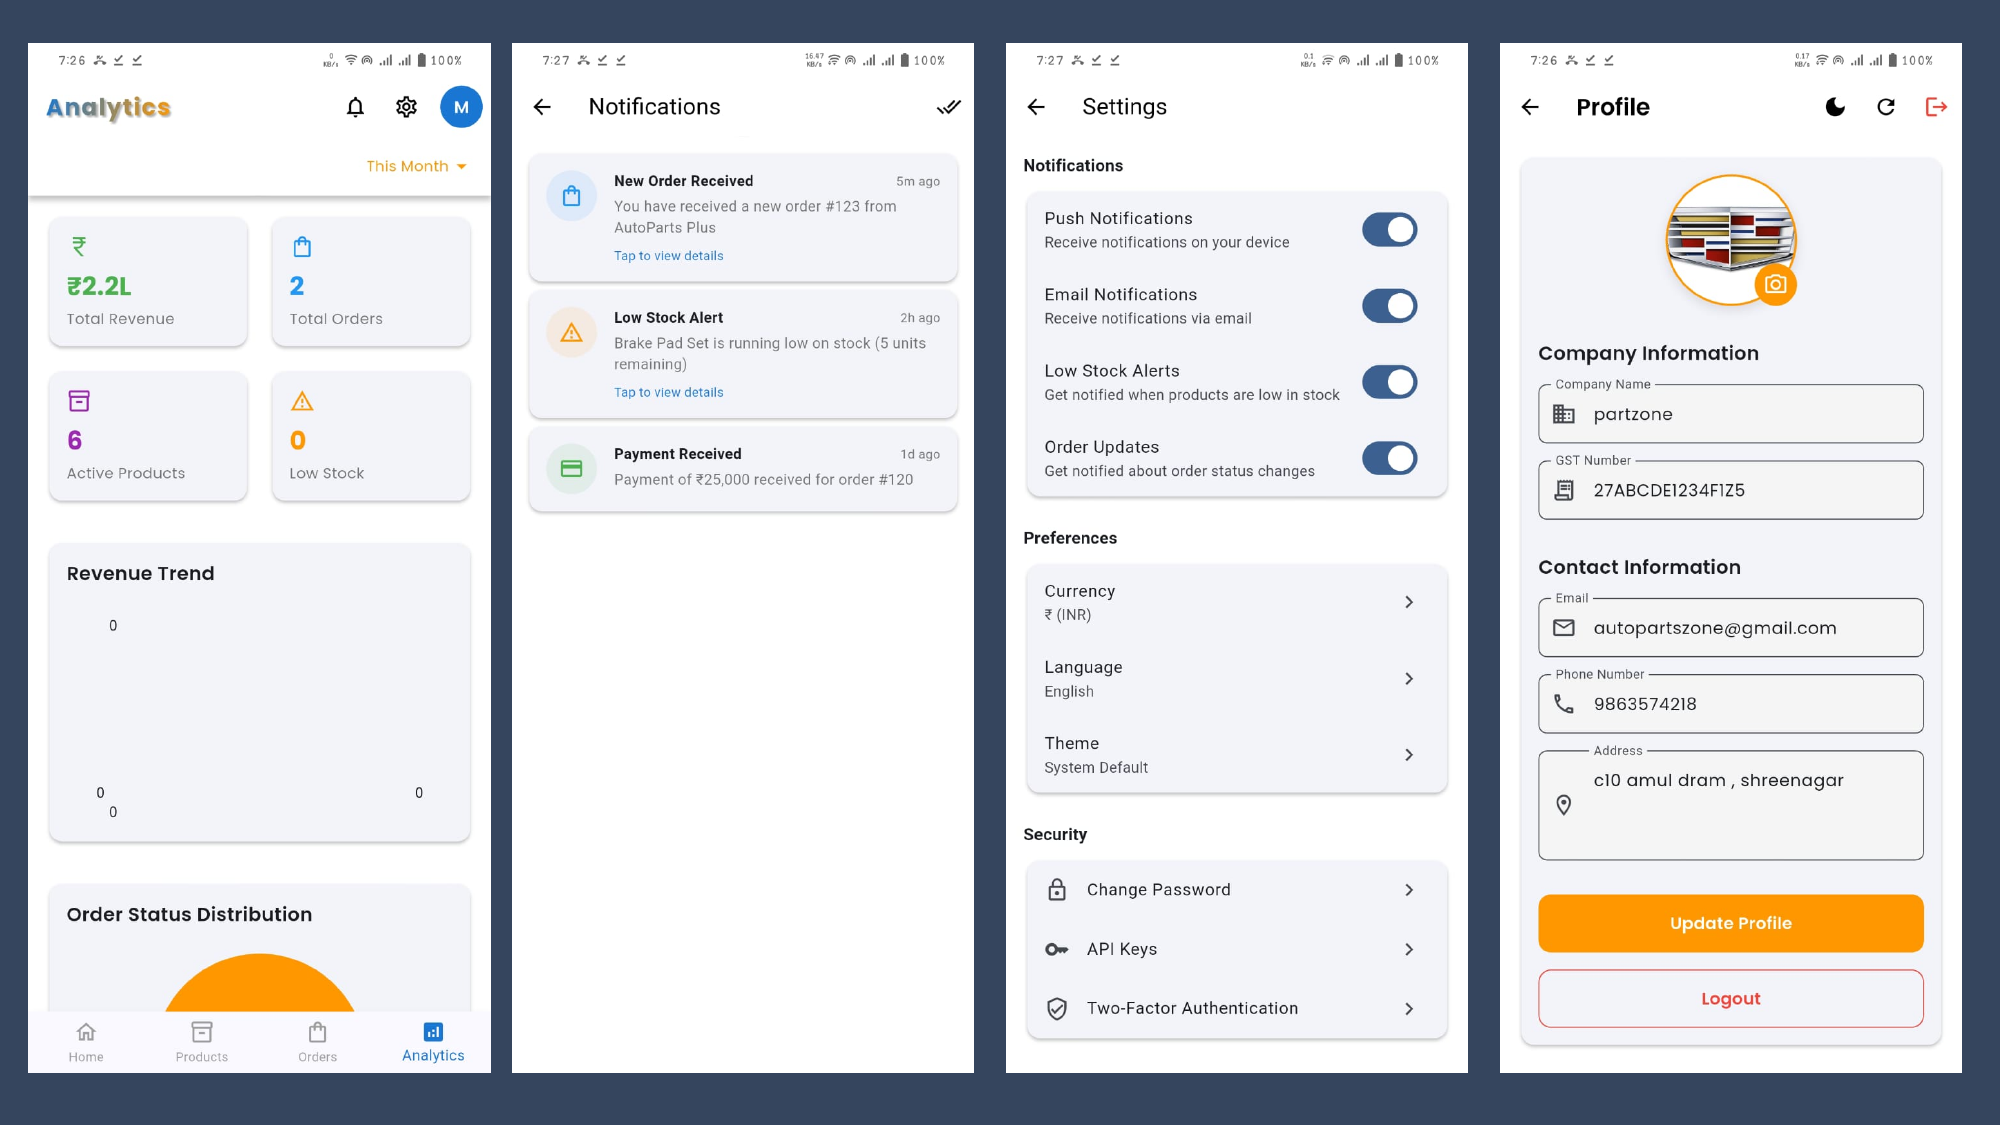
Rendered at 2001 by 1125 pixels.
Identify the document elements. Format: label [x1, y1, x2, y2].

picture [28, 43, 491, 1073]
picture [1500, 43, 1962, 1073]
picture [512, 43, 974, 1073]
picture [1006, 43, 1468, 1073]
